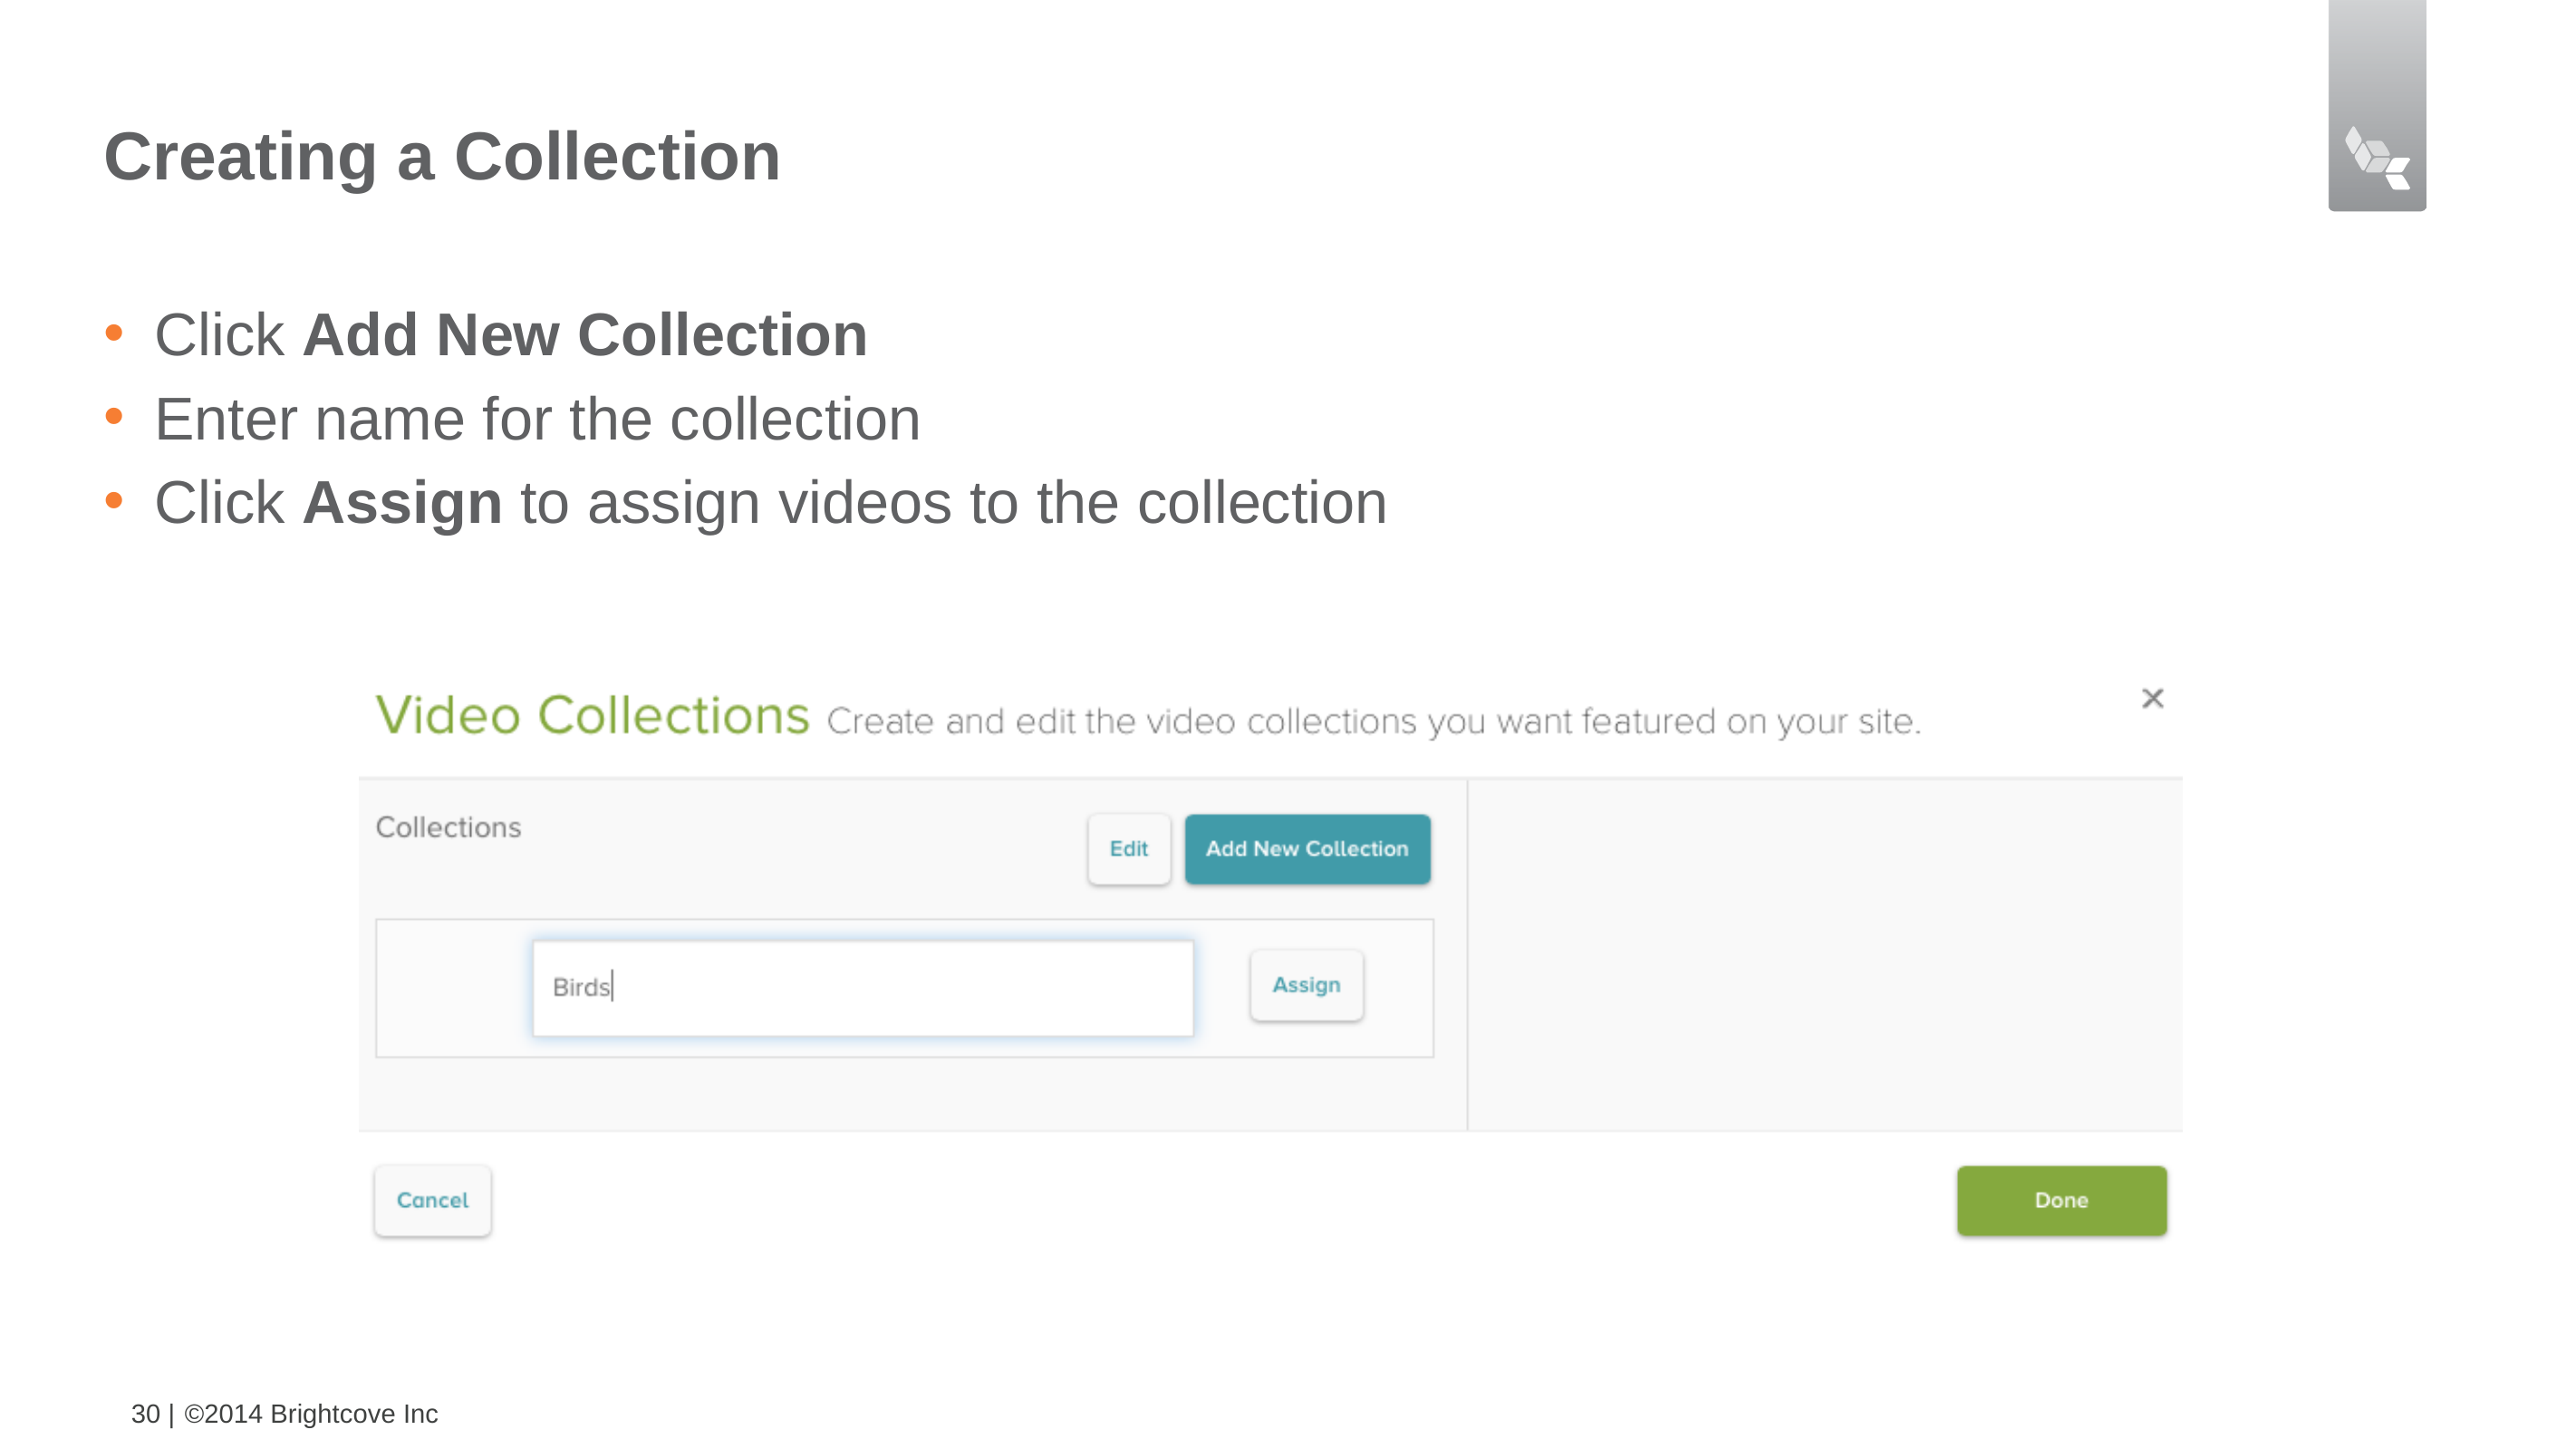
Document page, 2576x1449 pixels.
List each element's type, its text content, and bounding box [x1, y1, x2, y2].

footer ©2014 Brightcove Inc [189, 1374, 988, 1449]
slide_number 30 | [88, 1374, 189, 1449]
title Creating a Collection [80, 44, 2270, 260]
list Click Add New Collection Enter name for the collection Click Assign to assign videos to the collection [80, 284, 2441, 1302]
picture [358, 676, 2183, 1250]
